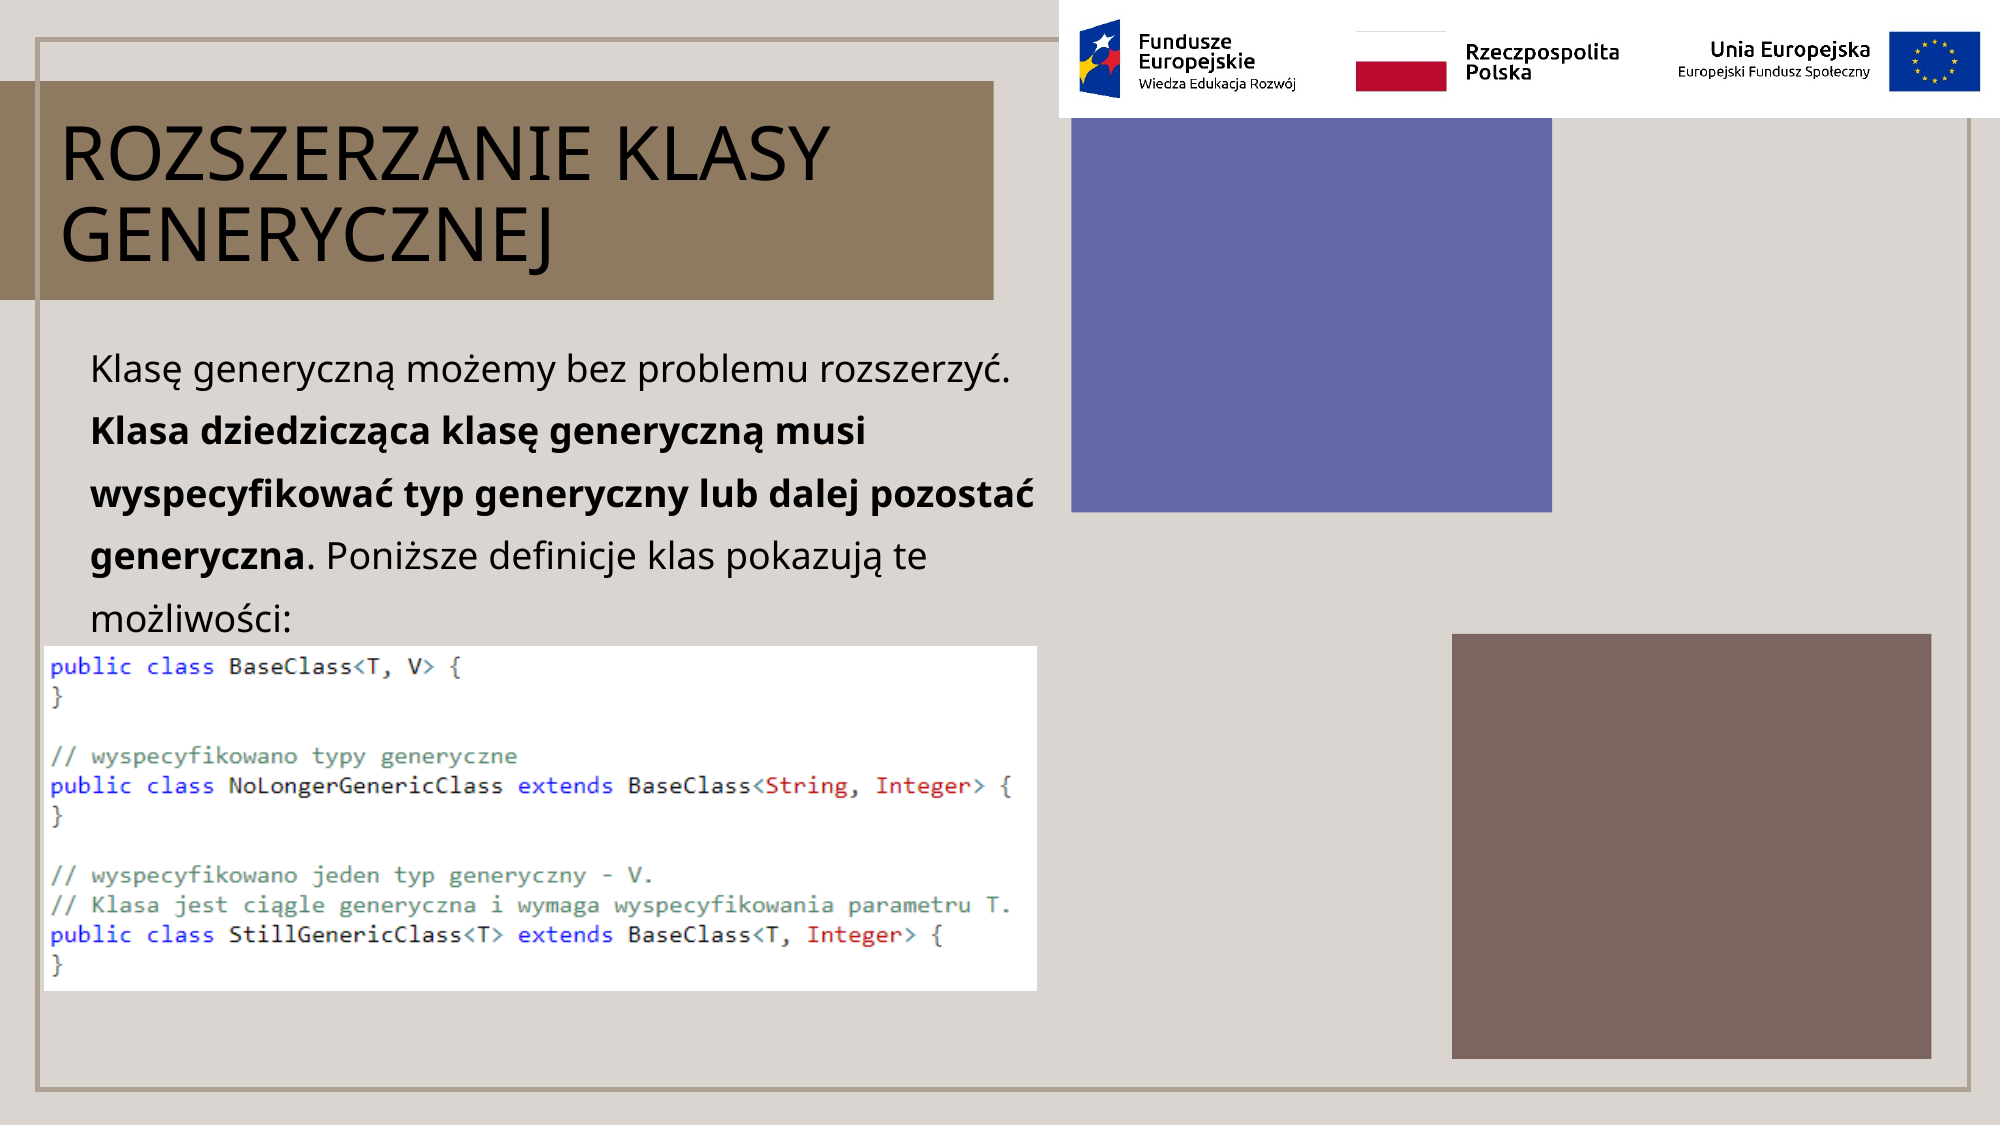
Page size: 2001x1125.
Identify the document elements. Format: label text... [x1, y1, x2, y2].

picture [1059, 0, 2000, 118]
picture [44, 646, 1037, 991]
list Klasę generyczną możemy bez problemu rozszerzyć. Klasa dziedzicząca klasę generyczną musi wyspecyfikować typ generyczny lub dalej pozostać generyczna. Poniższe definicje klas pokazują te możliwości: [75, 320, 1060, 991]
title Rozszerzanie klasy generycznej [44, 108, 1000, 367]
